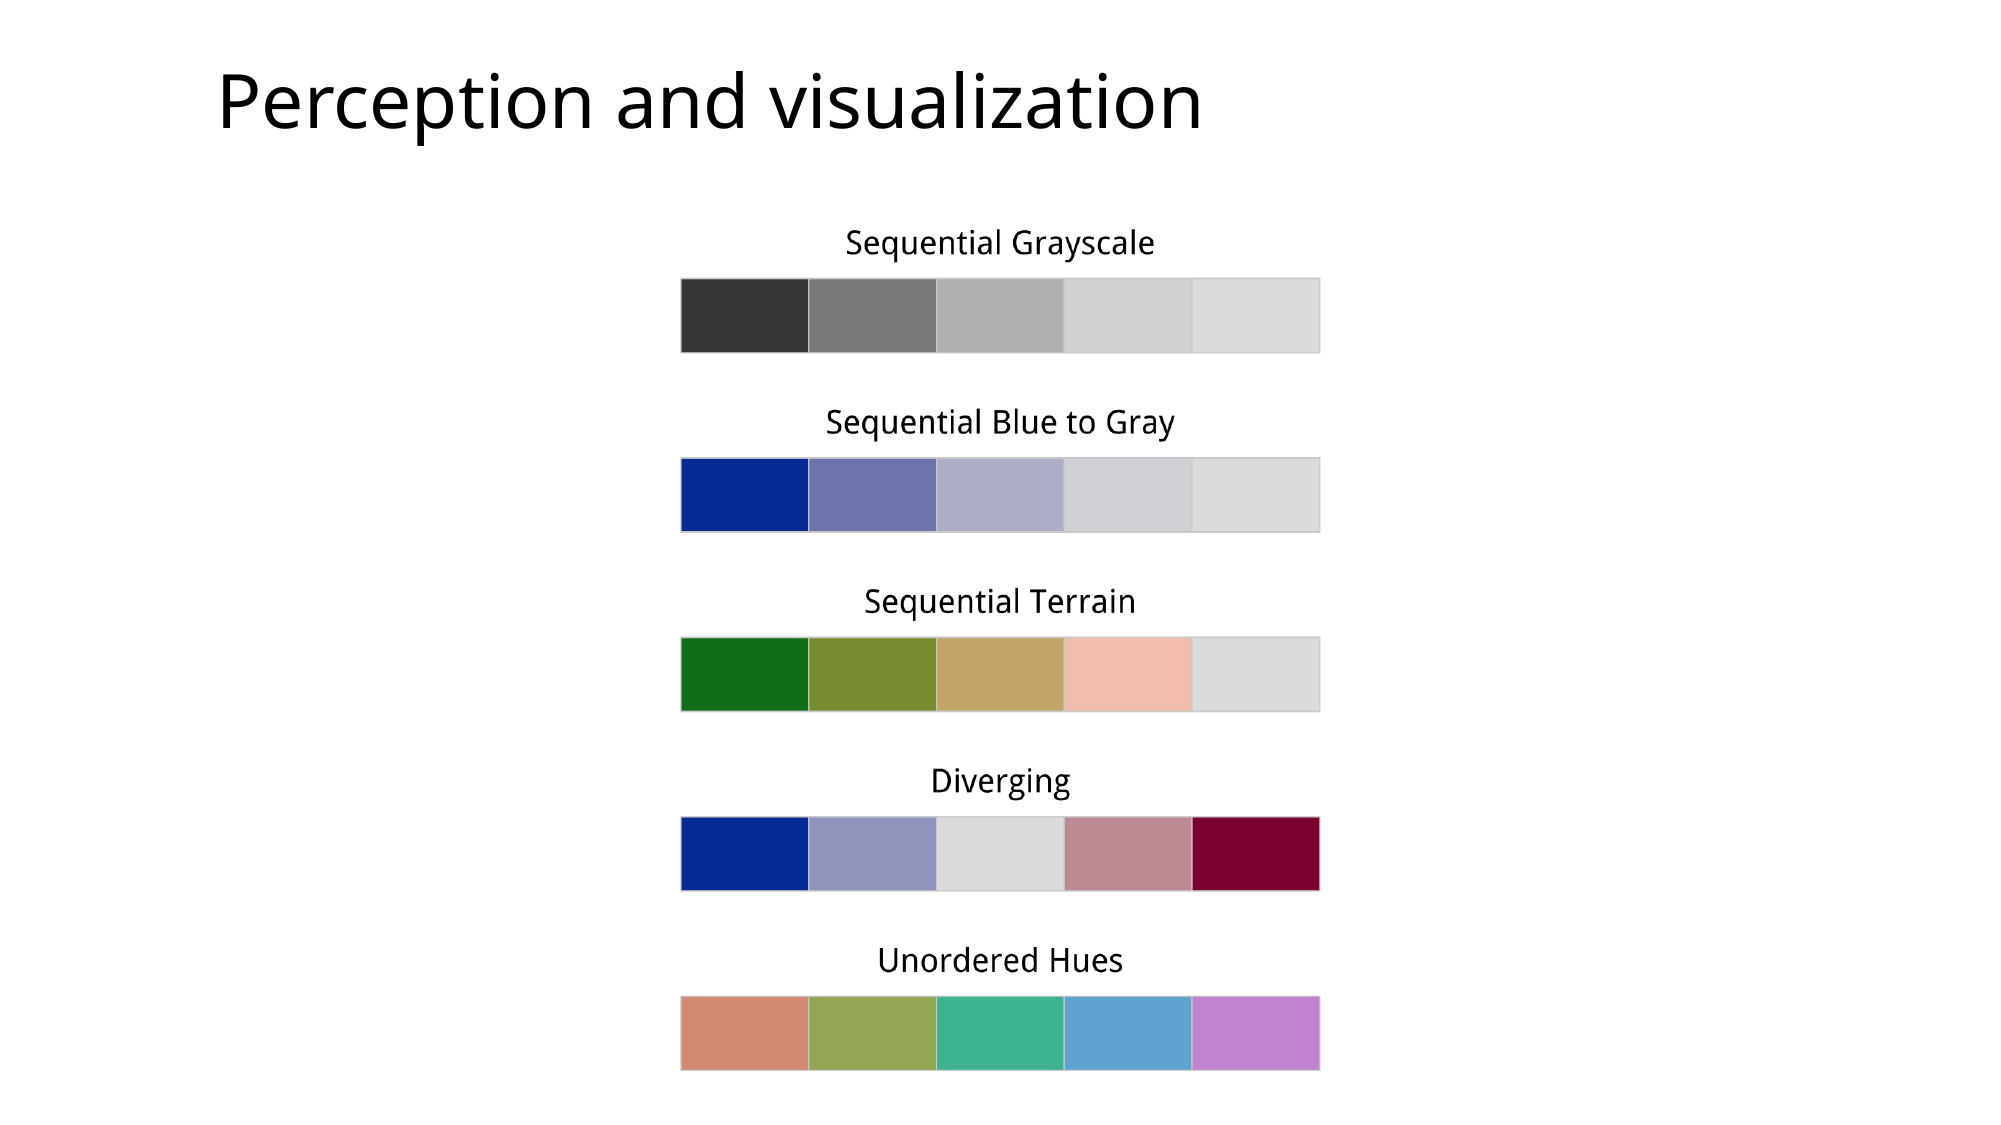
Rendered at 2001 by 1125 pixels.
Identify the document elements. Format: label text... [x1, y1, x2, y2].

title Perception and visualization [201, 19, 1496, 190]
picture [655, 209, 1345, 1106]
